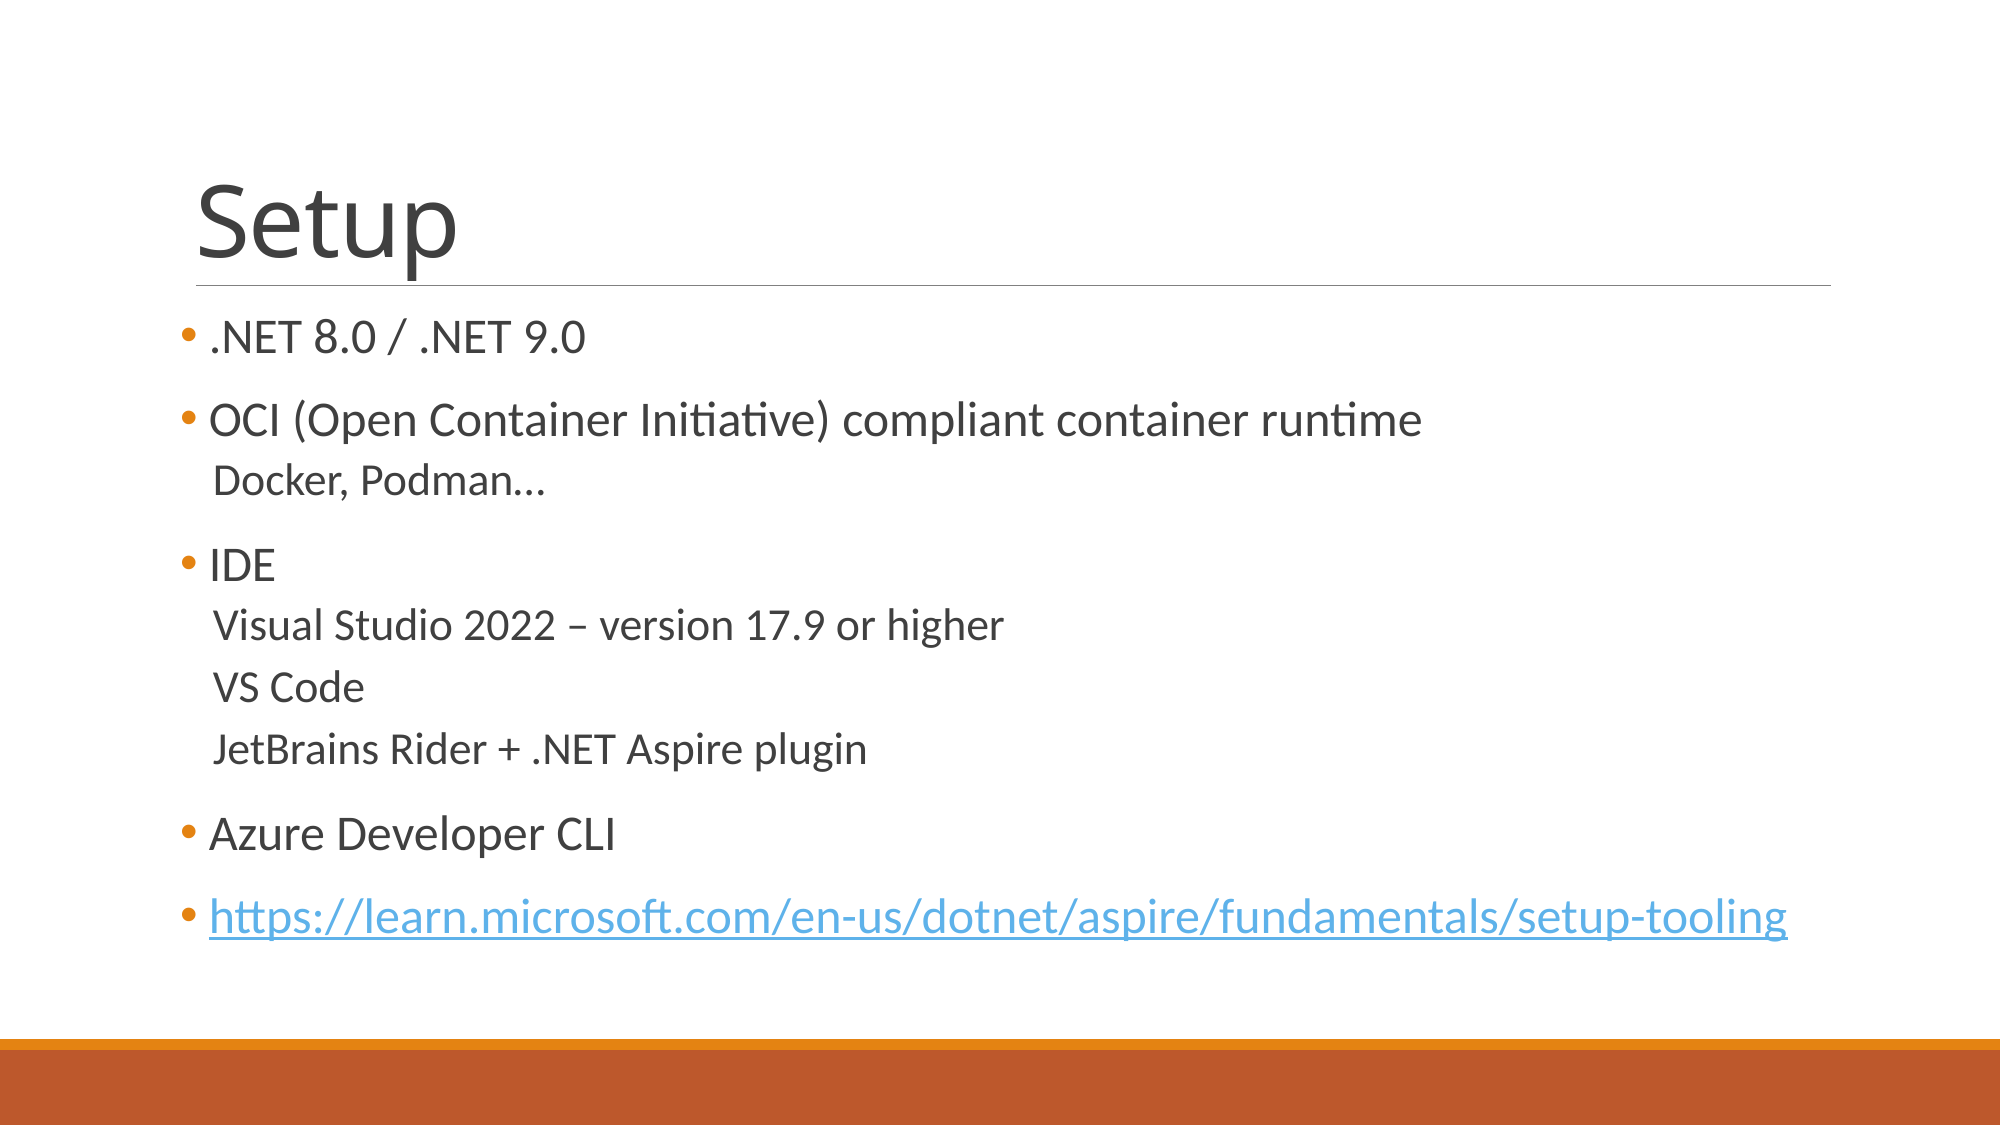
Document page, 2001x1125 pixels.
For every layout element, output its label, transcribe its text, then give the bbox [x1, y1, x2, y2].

list .NET 8.0 / .NET 9.0 OCI (Open Container Initiative) compliant container runtime Docker, Podman… IDE Visual Studio 2022 – version 17.9 or higher VS Code JetBrains Rider + .NET Aspire plugin Azure Developer CLI https://learn.microsoft.com/en-us/dotnet/aspire/fundamentals/setup-tooling [180, 302, 1961, 963]
title Setup [180, 47, 1830, 285]
